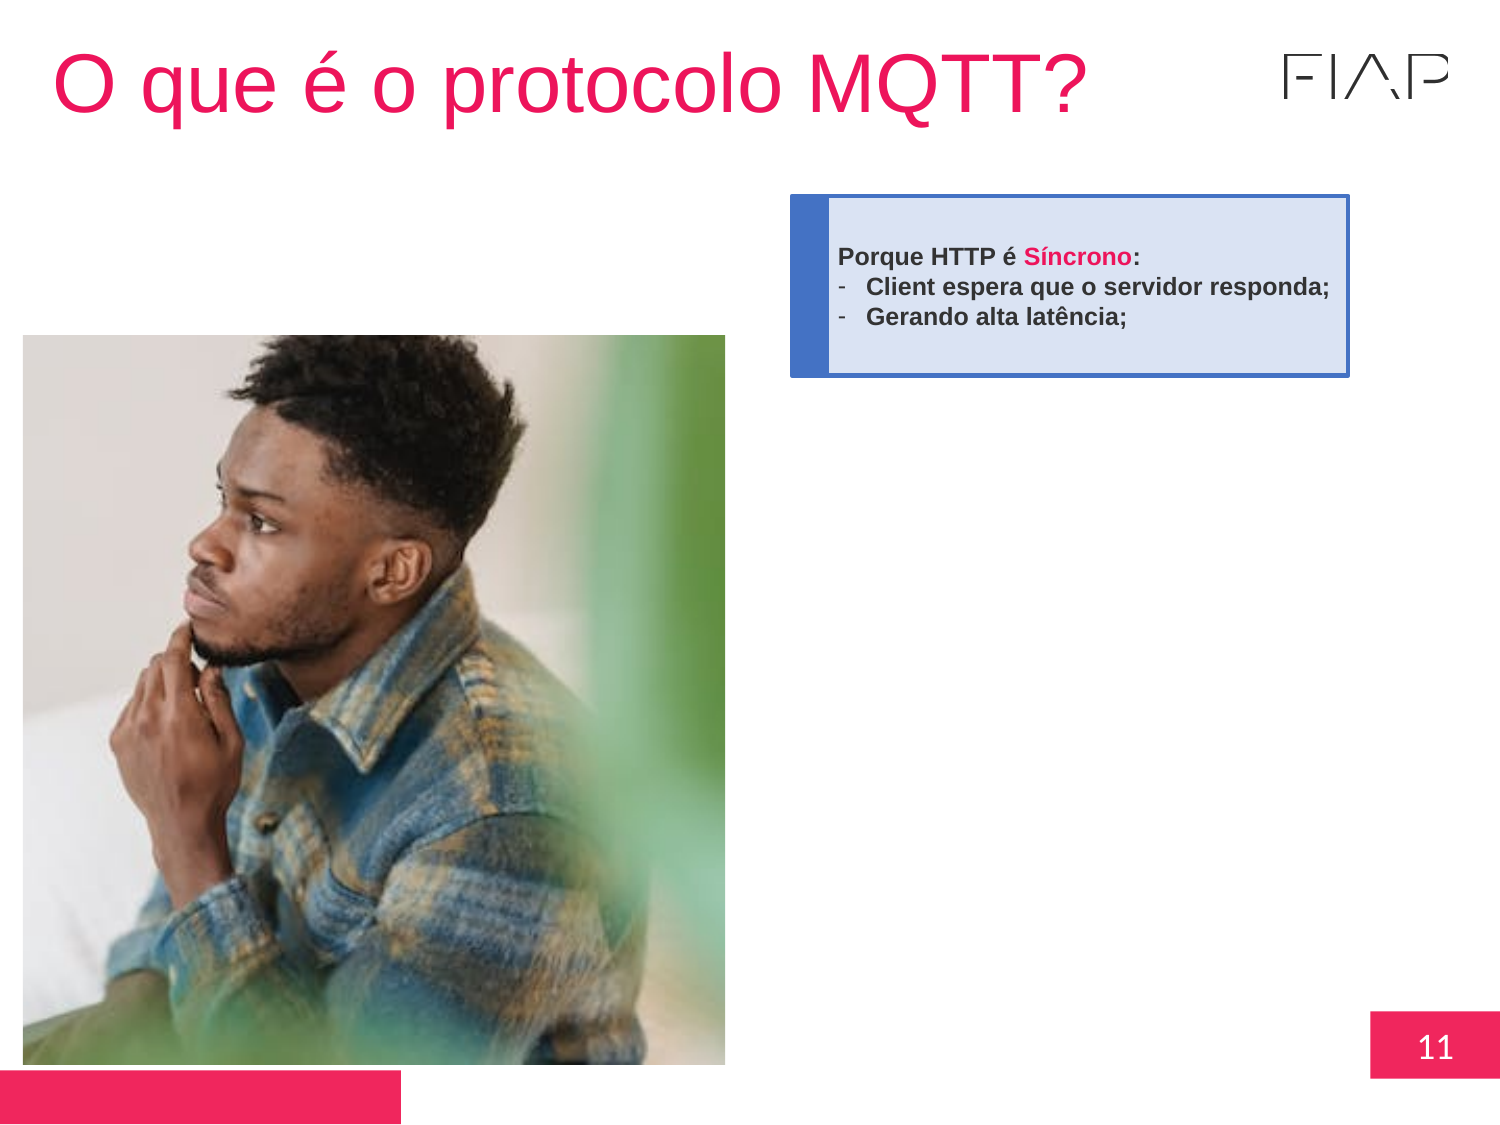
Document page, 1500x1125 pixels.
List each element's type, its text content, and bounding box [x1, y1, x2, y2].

picture [1284, 54, 1448, 99]
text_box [791, 195, 1349, 376]
picture [22, 335, 726, 1066]
text_box O que é o protocolo MQTT? [37, 21, 1123, 137]
